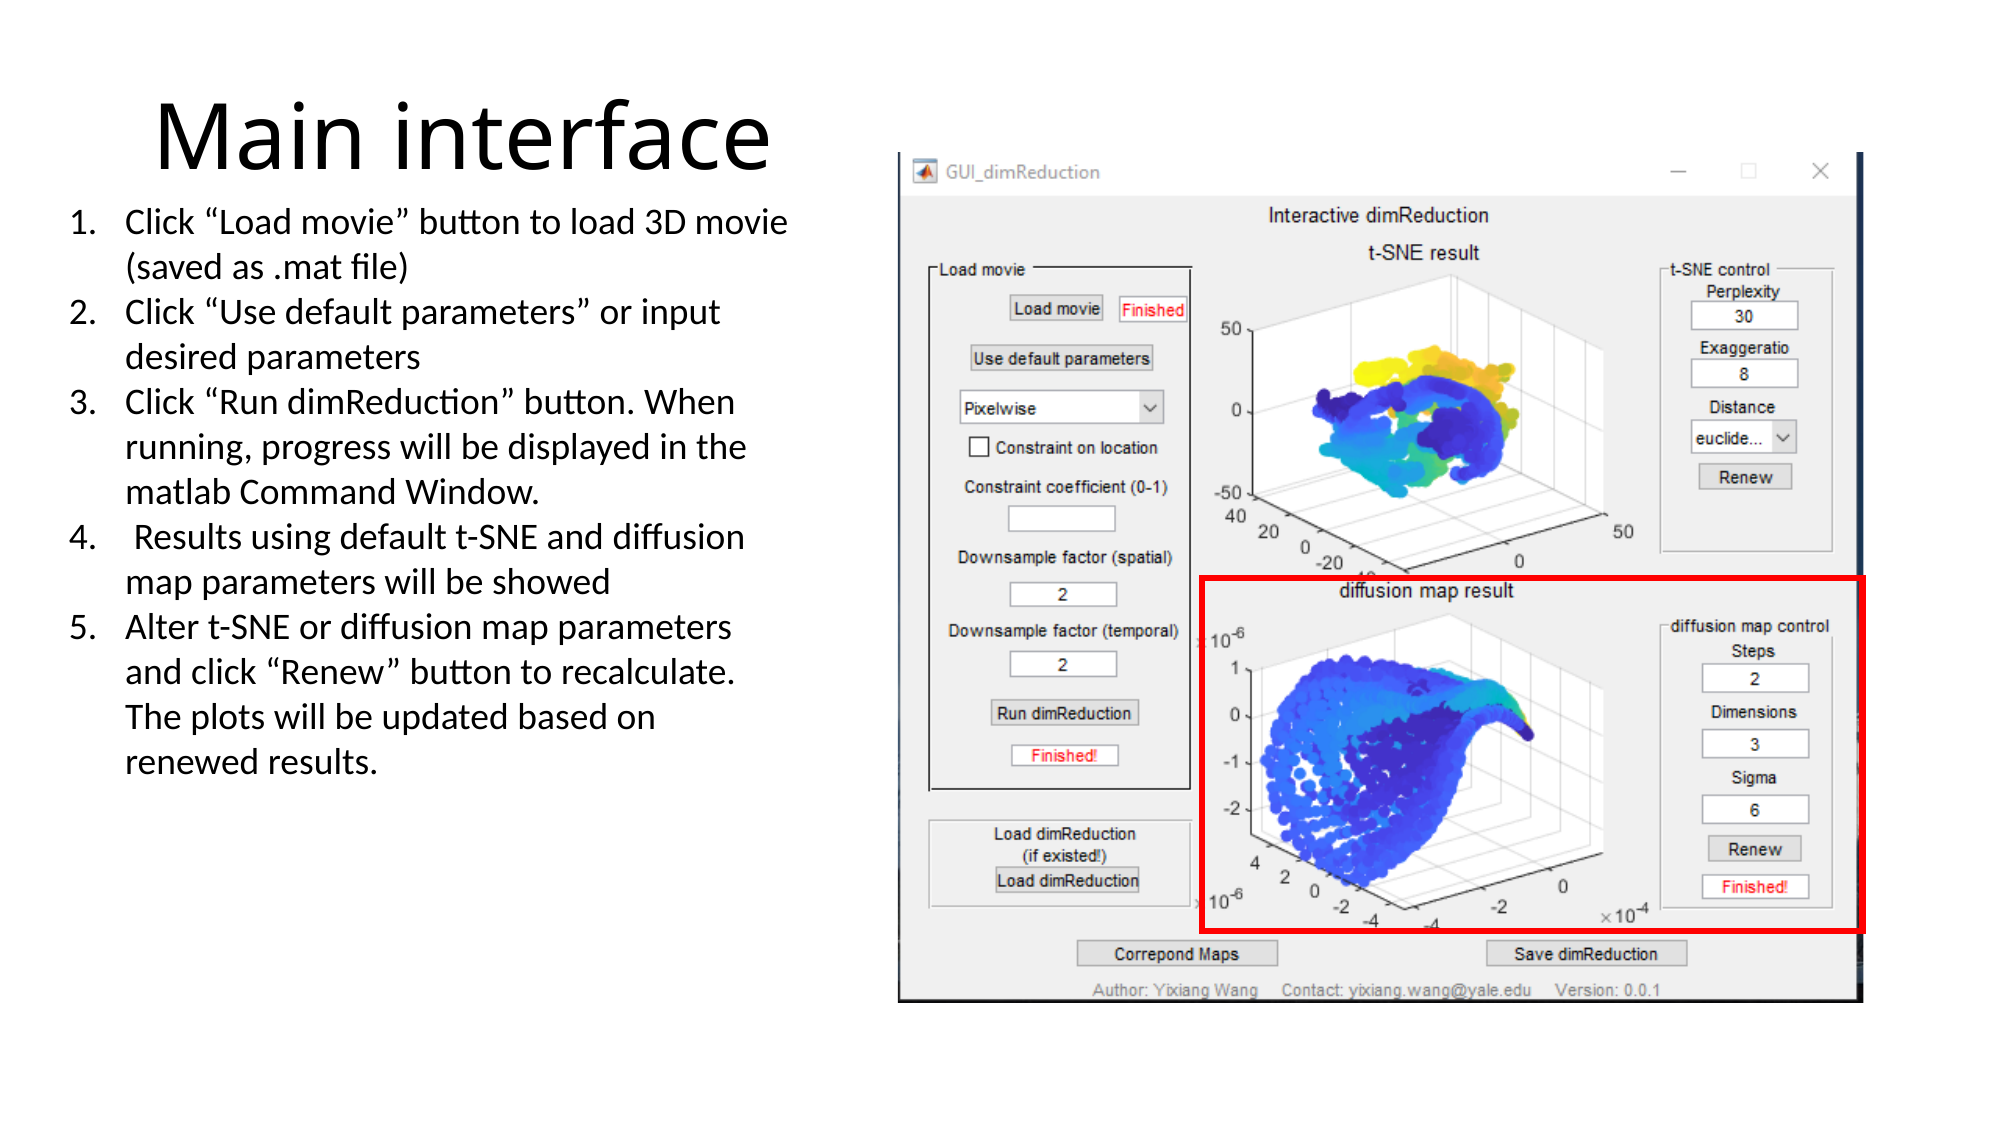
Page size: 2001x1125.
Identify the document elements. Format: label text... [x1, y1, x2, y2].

title Main interface [137, 30, 1863, 249]
picture [897, 152, 1864, 1003]
text_box Click “Load movie” button to load 3D movie (saved as .mat file) Click “Use default parameters” or input desired parameters Click “Run dimReduction” button. When running, progress will be displayed in the matlab Command Window. Results using default t-SNE and diffusion map parameters will be showed Alter t-SNE or diffusion map parameters and click “Renew” button to recalculate. The plots will be updated based on renewed results. [54, 189, 809, 835]
